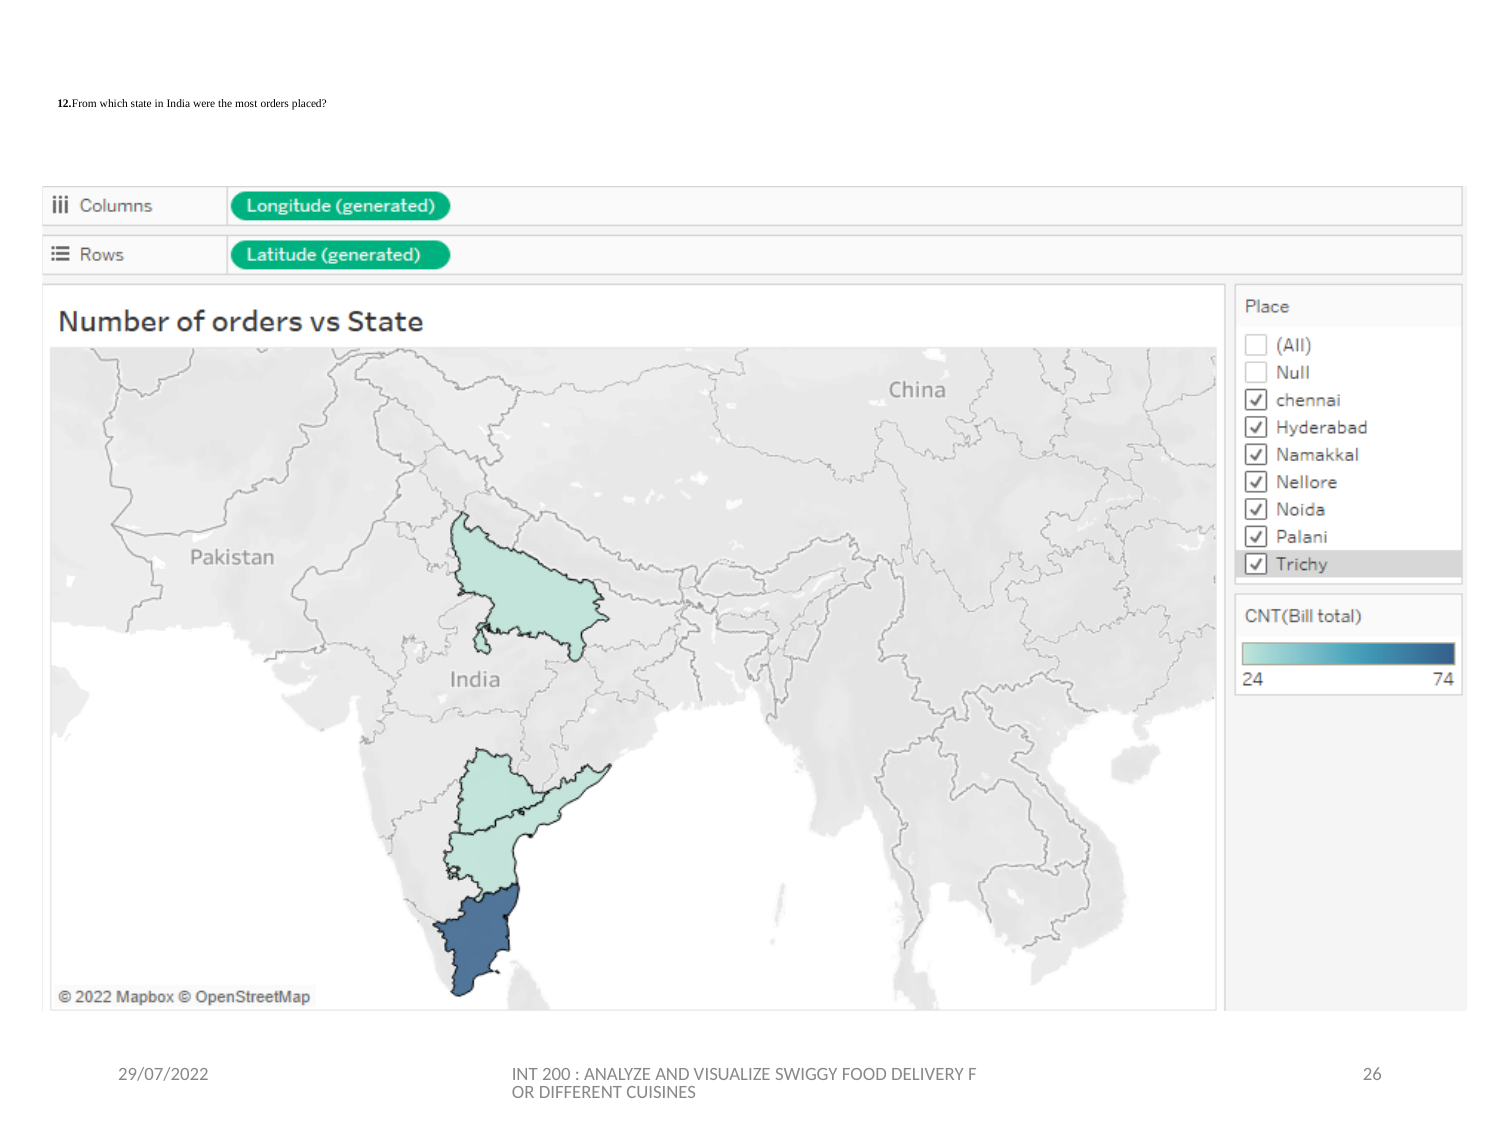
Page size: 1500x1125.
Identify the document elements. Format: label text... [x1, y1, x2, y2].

title 12.From which state in India were the most orders placed? [42, 48, 1500, 141]
footer INT 200 : ANALYZE AND VISUALIZE SWIGGY FOOD DELIVERY FOR DIFFERENT CUISINES [496, 1042, 1004, 1103]
slide_number 26 [1059, 1042, 1397, 1103]
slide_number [103, 1042, 441, 1103]
picture [41, 186, 1468, 1011]
